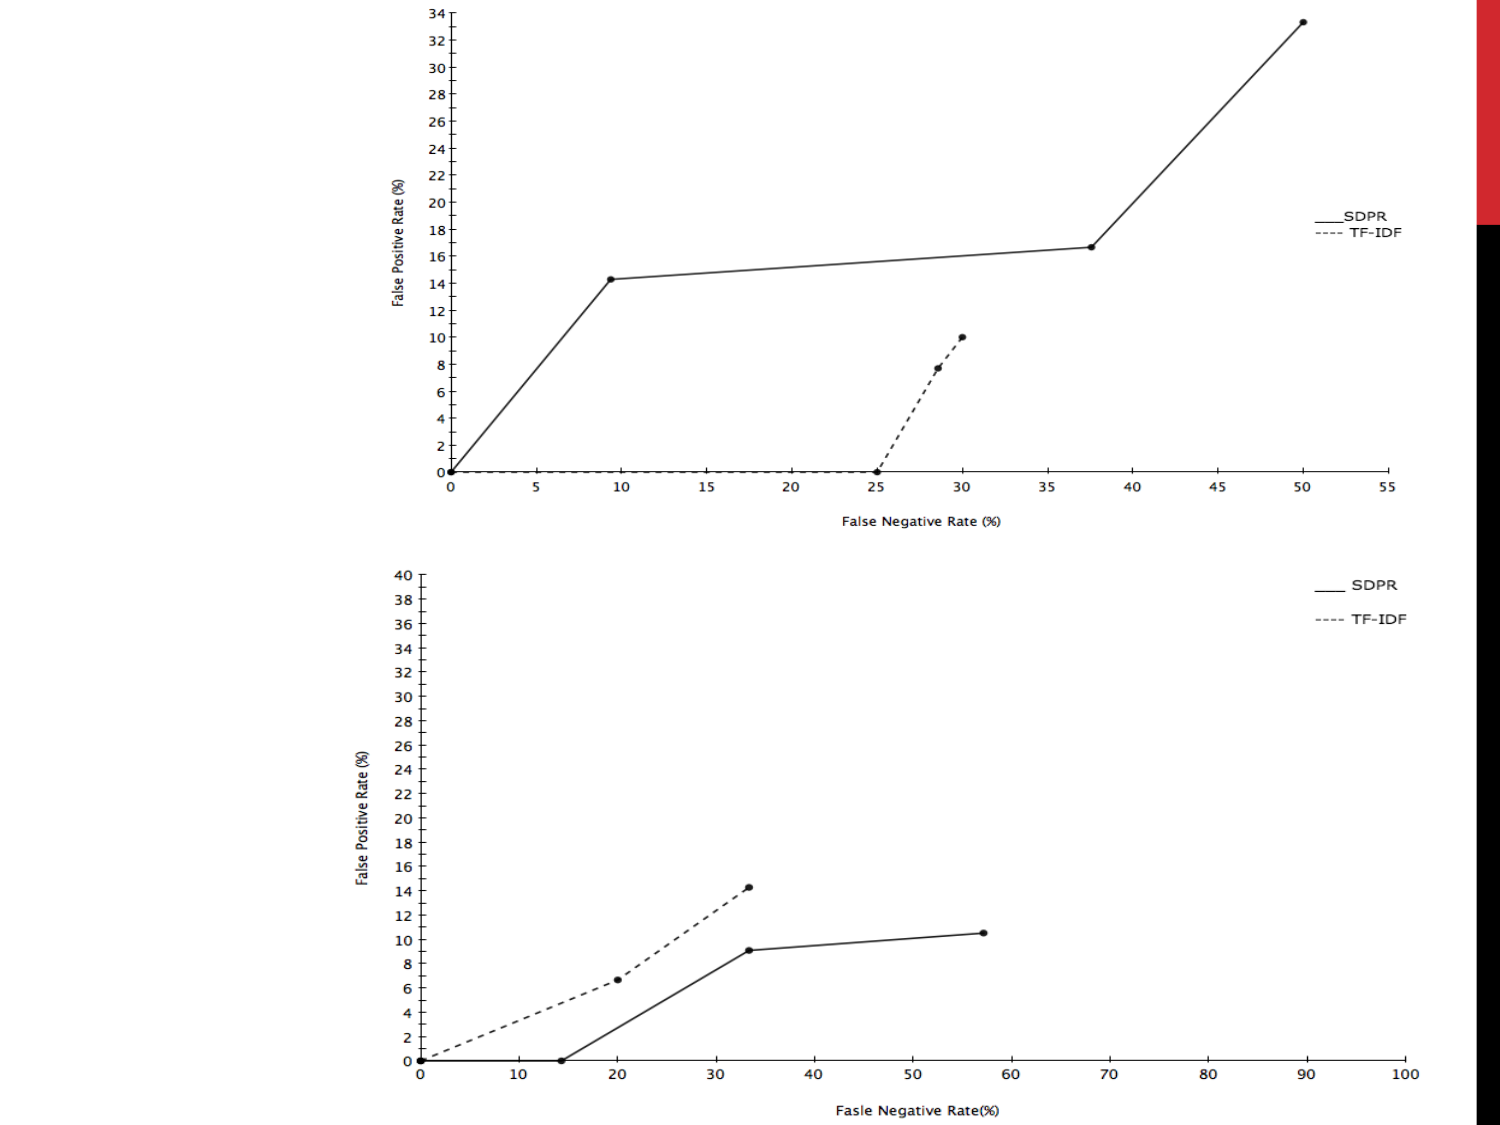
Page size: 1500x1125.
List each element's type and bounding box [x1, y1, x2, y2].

picture [342, 560, 1428, 1125]
picture [380, 0, 1405, 536]
